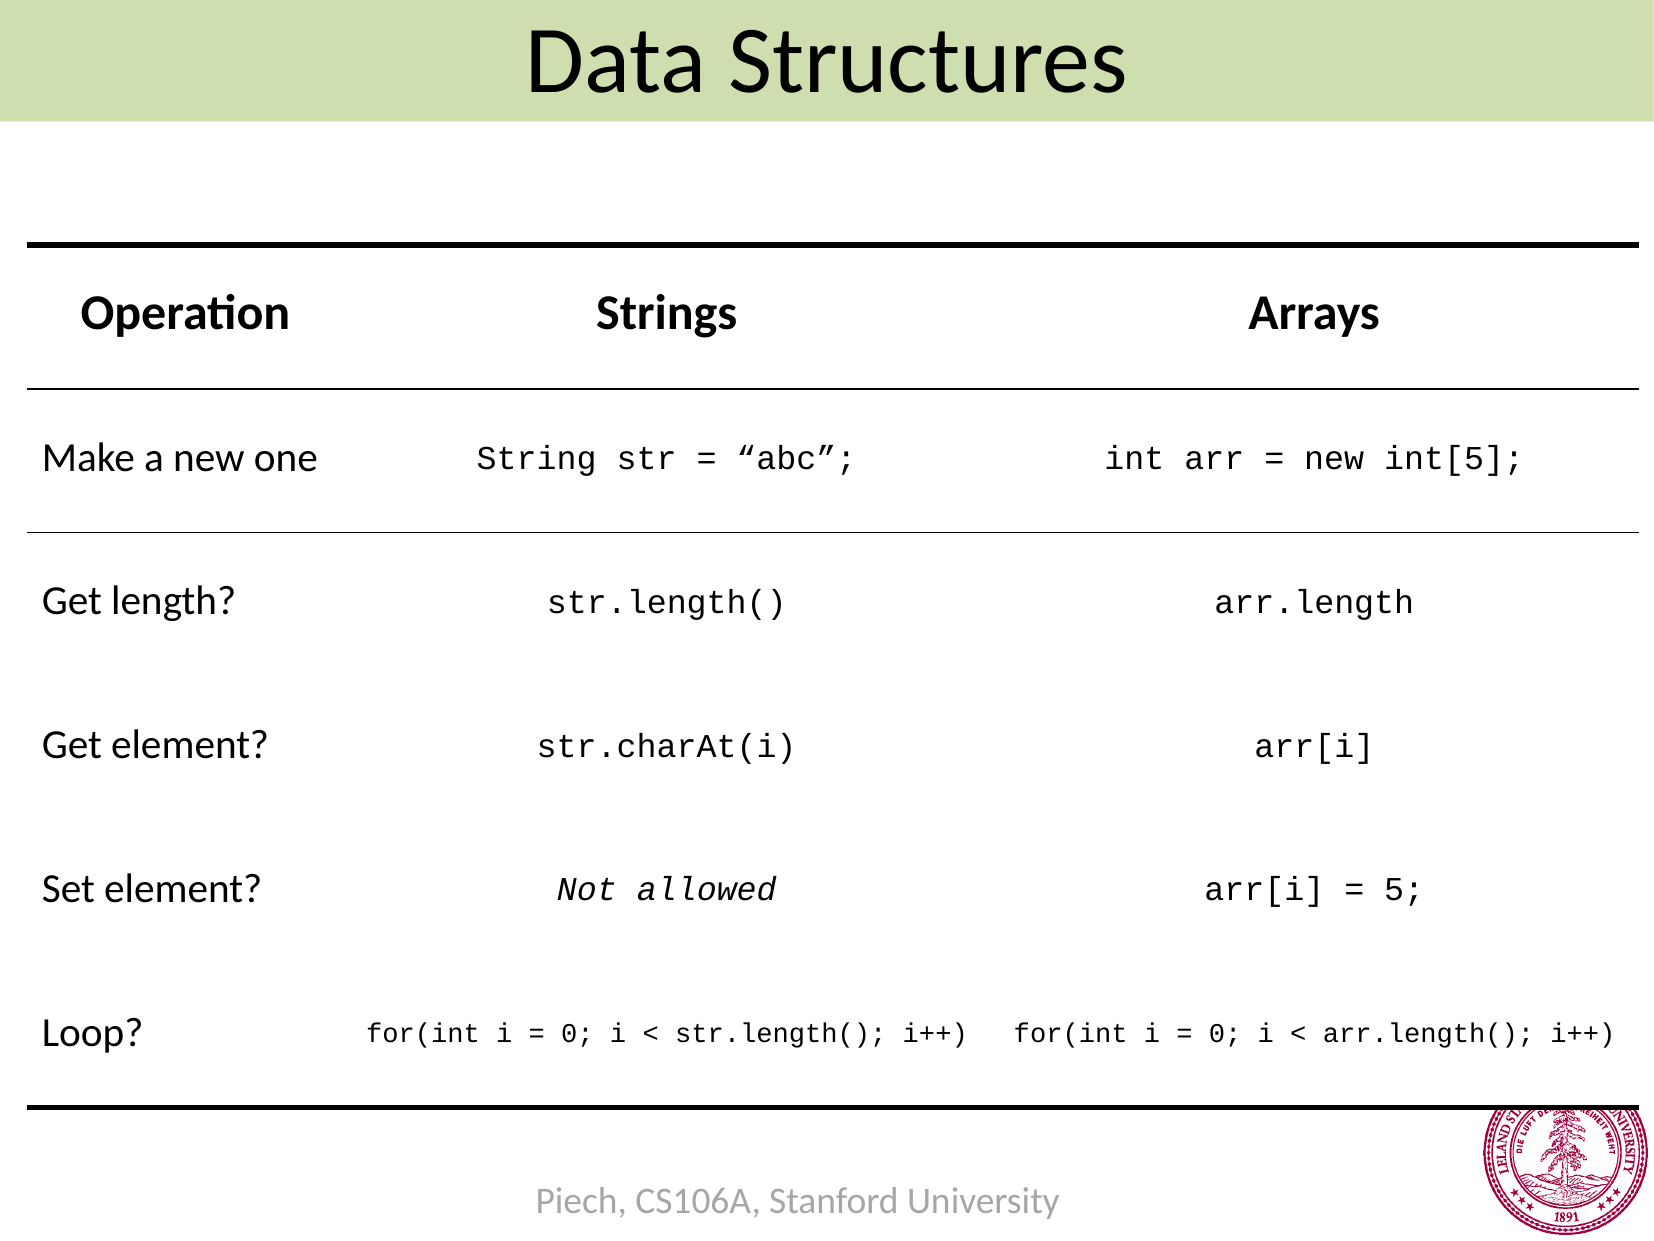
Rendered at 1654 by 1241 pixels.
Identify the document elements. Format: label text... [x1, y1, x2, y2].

table_header Arrays [989, 248, 1639, 388]
table_cell String str = “abc”; [344, 390, 989, 532]
table_header Strings [344, 248, 989, 388]
text_box Data Structures [0, 0, 1654, 122]
table_cell for(int i = 0; i < str.length(); i++) [344, 964, 989, 1105]
table_cell Get length? [27, 533, 344, 676]
table_cell for(int i = 0; i < arr.length(); i++) [989, 964, 1639, 1105]
table_cell arr.length [989, 533, 1639, 676]
table_cell str.charAt(i) [344, 676, 989, 820]
table_cell Make a new one [27, 390, 344, 532]
table_cell Not allowed [344, 820, 989, 964]
table_cell str.length() [344, 533, 989, 676]
table_cell Loop? [27, 964, 344, 1105]
table_cell Get element? [27, 676, 344, 820]
table_cell arr[i] [989, 676, 1639, 820]
table_cell Set element? [27, 820, 344, 964]
picture [1483, 1070, 1648, 1235]
table_header Operation [27, 248, 344, 388]
table_cell int arr = new int[5]; [989, 390, 1639, 532]
table_cell arr[i] = 5; [989, 820, 1639, 964]
